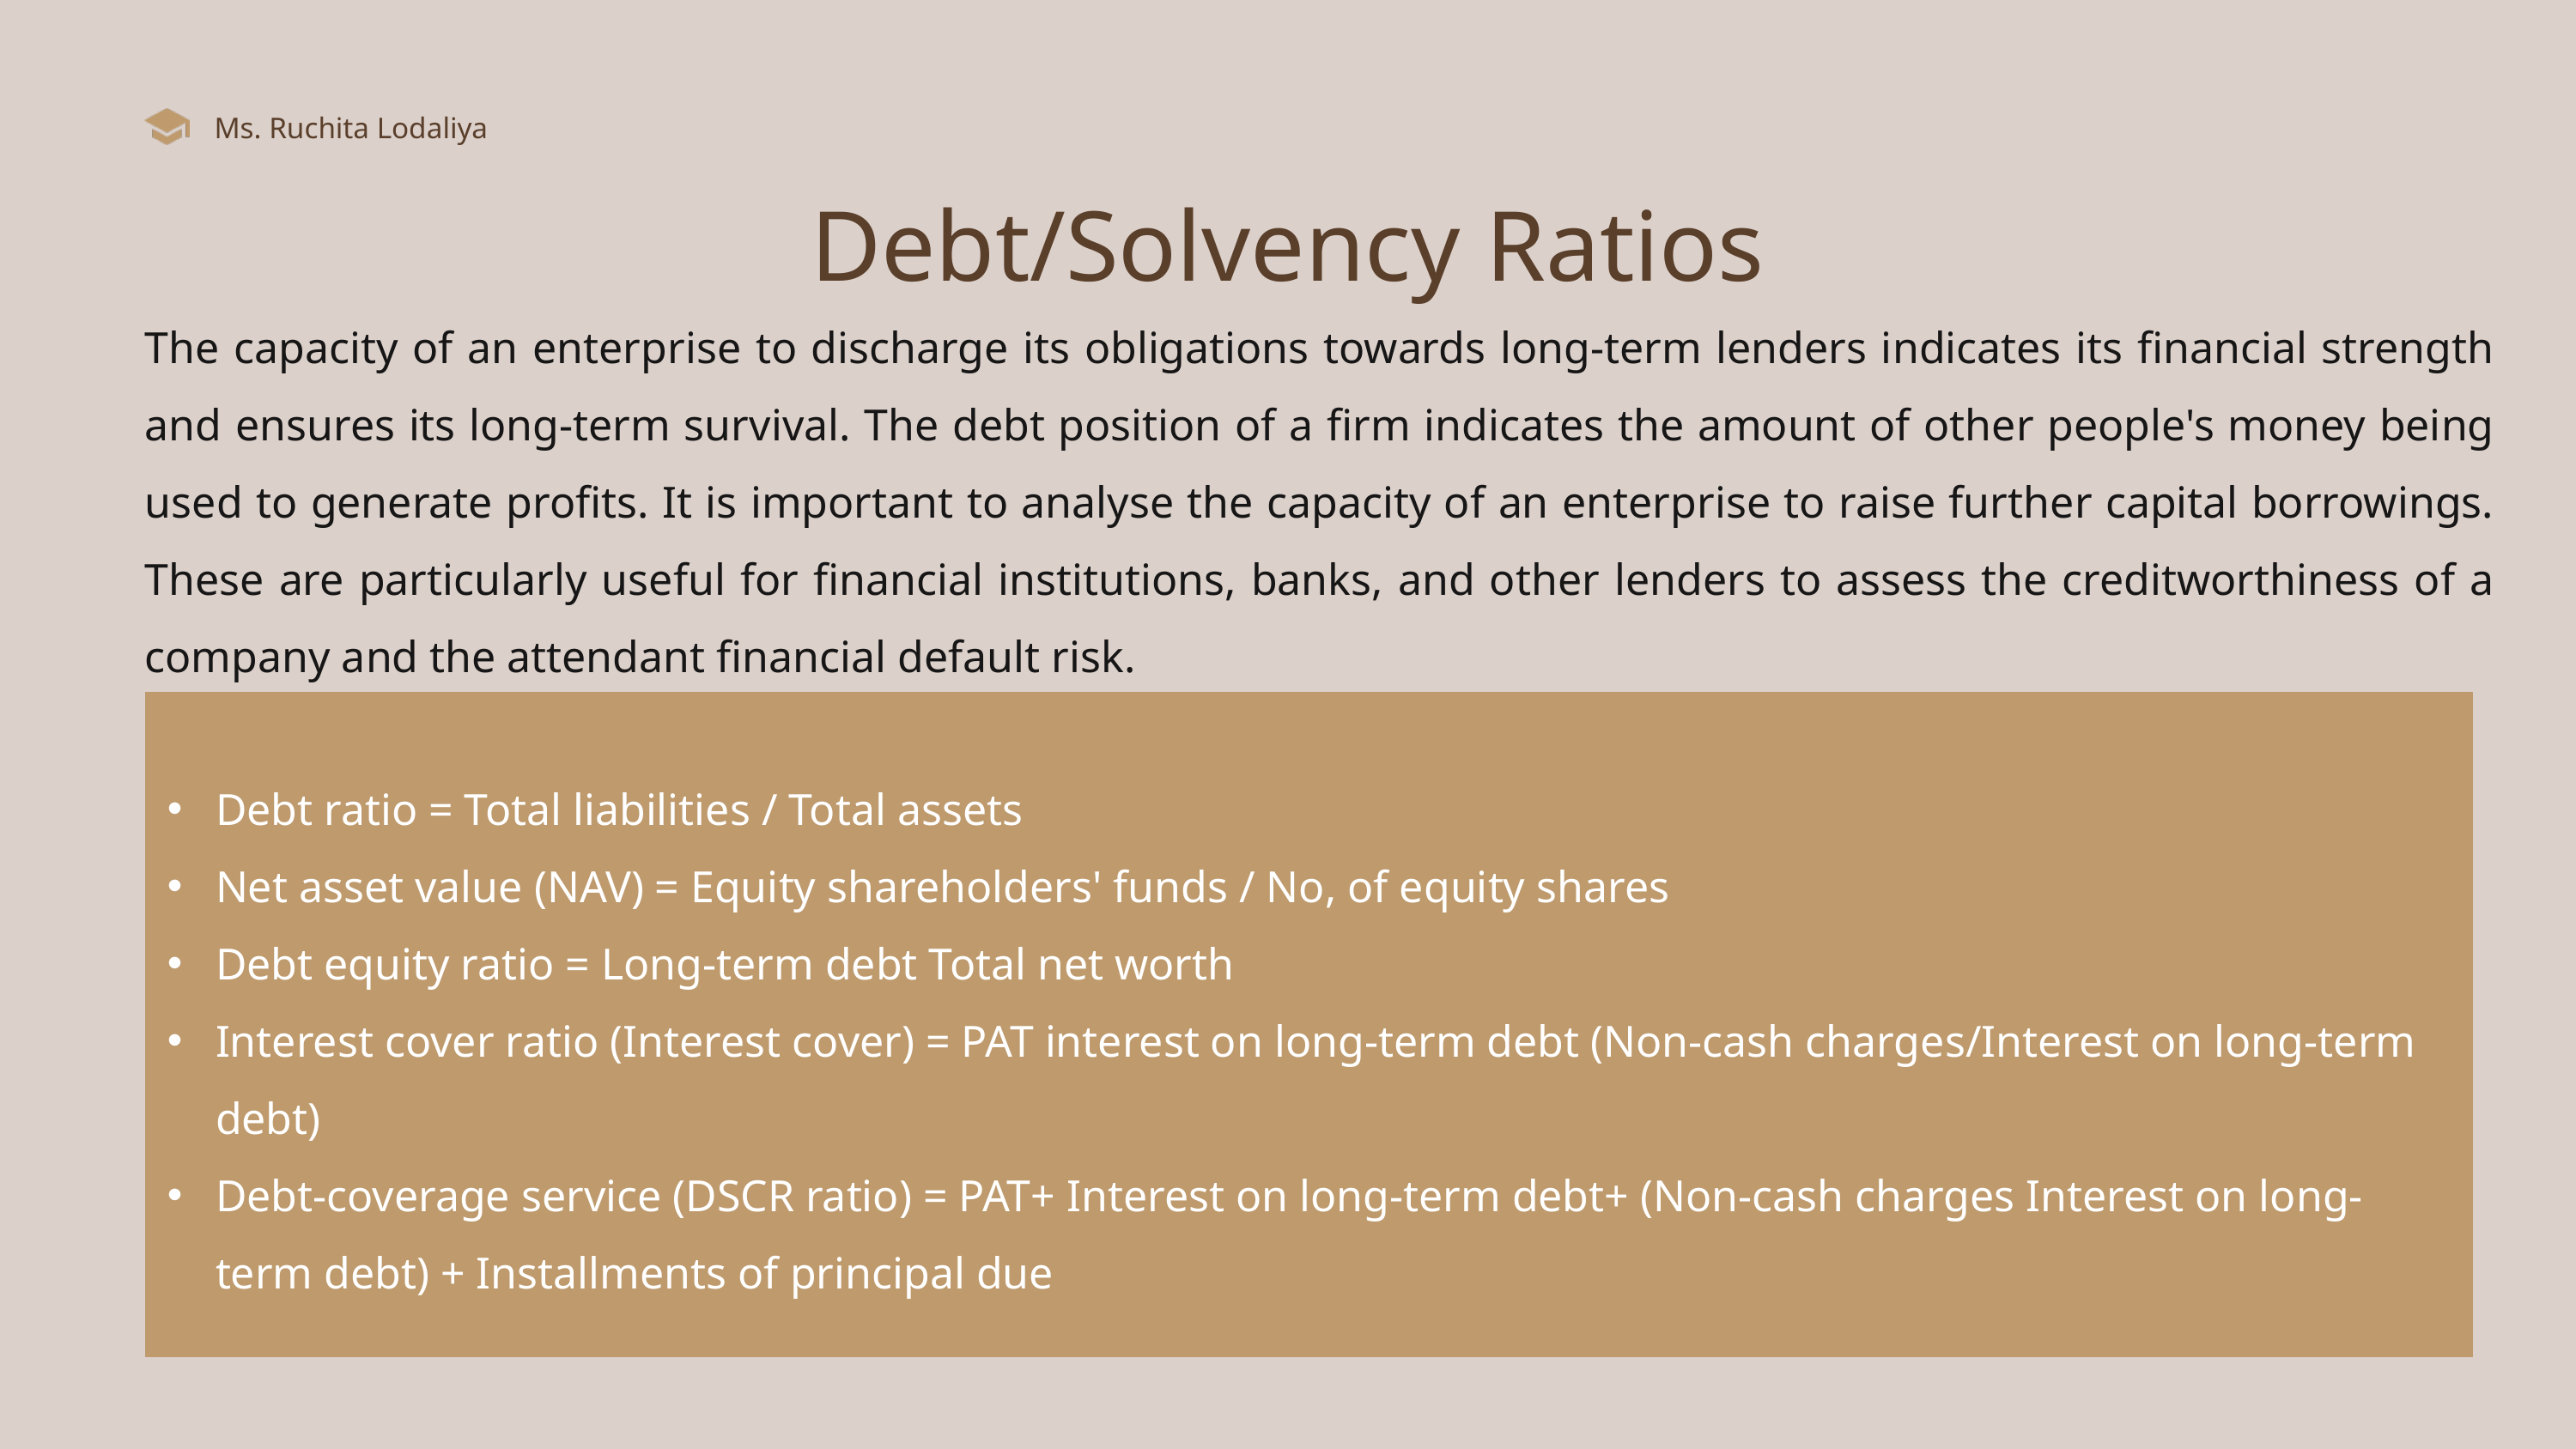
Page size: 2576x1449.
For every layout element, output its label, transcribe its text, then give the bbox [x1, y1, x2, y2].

text_box Ms. Ruchita Lodaliya [214, 104, 558, 144]
picture [144, 107, 191, 145]
text_box Debt/Solvency Ratios [243, 149, 2333, 294]
text_box The capacity of an enterprise to discharge its obligations towards long-term lenders indicates its financial strength and ensures its long-term survival. The debt position of a firm indicates the amount of other people's money being used to generate profits. It is important to analyse the capacity of an enterprise to raise further capital borrowings. These are particularly useful for financial institutions, banks, and other lenders to assess the creditworthiness of a company and the attendant financial default risk. [144, 294, 2496, 682]
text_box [144, 692, 2474, 1358]
